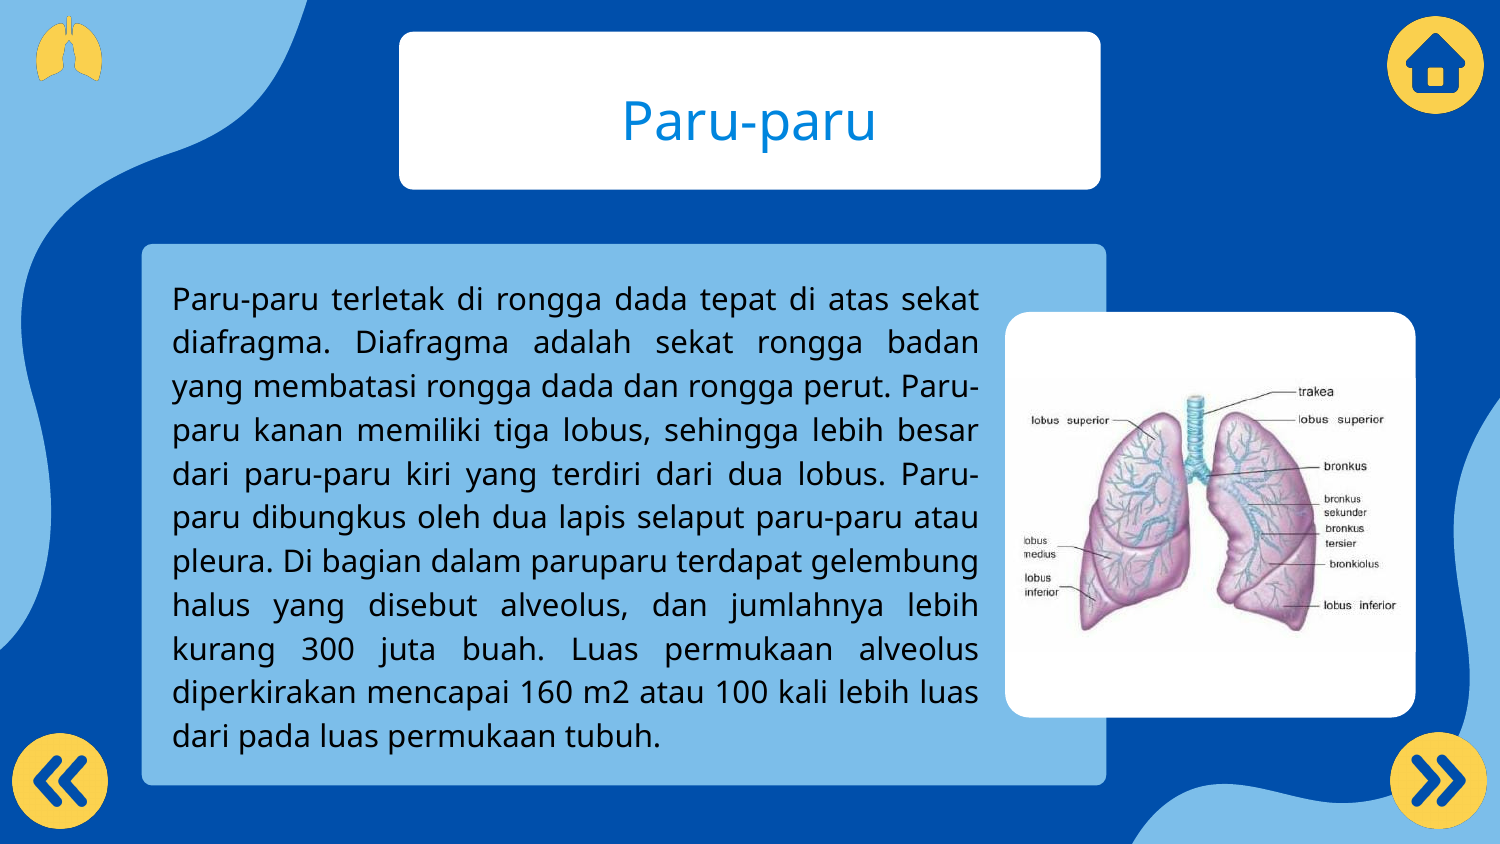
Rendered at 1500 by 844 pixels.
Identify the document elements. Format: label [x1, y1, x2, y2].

picture [1390, 732, 1487, 830]
text_box [0, 49, 615, 505]
picture [12, 733, 108, 830]
text_box [398, 31, 1101, 190]
text_box [1004, 311, 1416, 377]
picture [1004, 377, 1416, 652]
picture [28, 16, 110, 83]
text_box [992, 429, 1500, 844]
text_box [1004, 659, 1416, 718]
picture [1387, 16, 1485, 114]
text_box [141, 243, 1107, 786]
